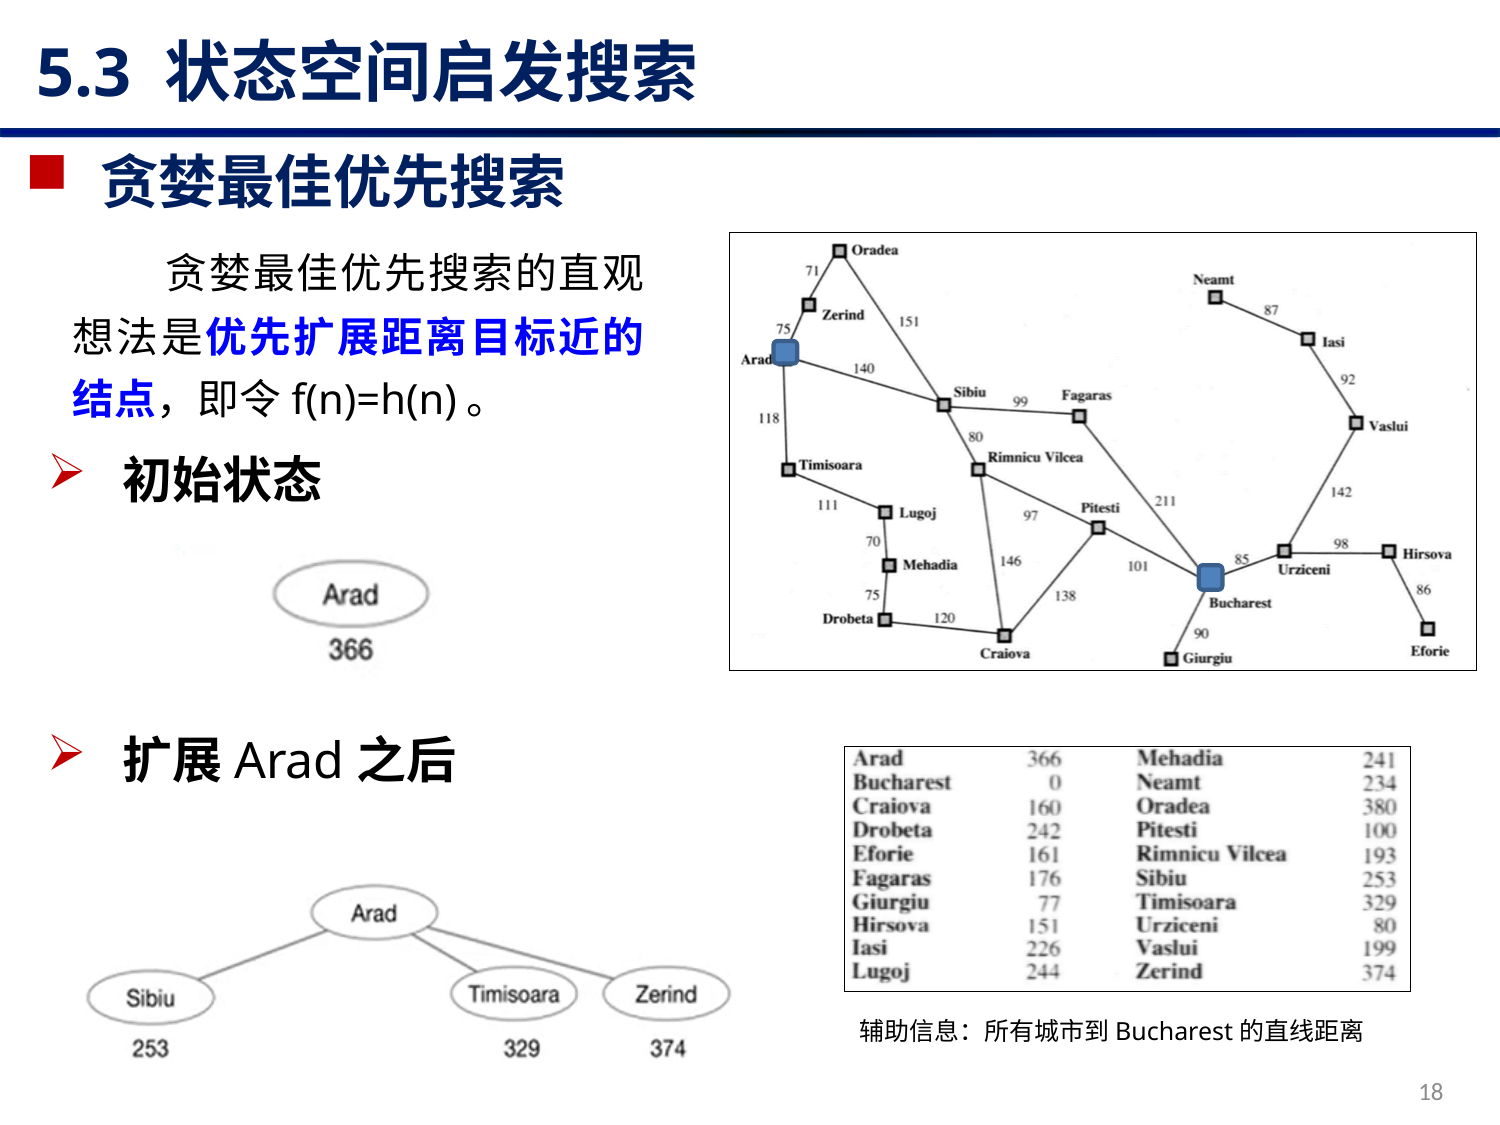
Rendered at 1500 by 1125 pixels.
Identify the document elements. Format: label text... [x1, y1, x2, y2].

text_box 贪婪最佳优先搜索的直观想法是优先扩展距离目标近的结点，即令f(n)=h(n)。 [57, 223, 659, 431]
text_box 扩展Arad之后 [32, 718, 520, 796]
picture [844, 745, 1411, 992]
text_box 贪婪最佳优先搜索 [10, 145, 1393, 223]
picture [170, 544, 549, 698]
picture [20, 868, 805, 1081]
picture [0, 128, 1500, 138]
text_box 初始状态 [32, 438, 342, 516]
text_box 辅助信息：所有城市到Bucharest的直线距离 [844, 1000, 1410, 1053]
title 5.3 状态空间启发搜索 [21, 22, 1439, 116]
slide_number 18 [1108, 1060, 1459, 1121]
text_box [729, 231, 1478, 671]
